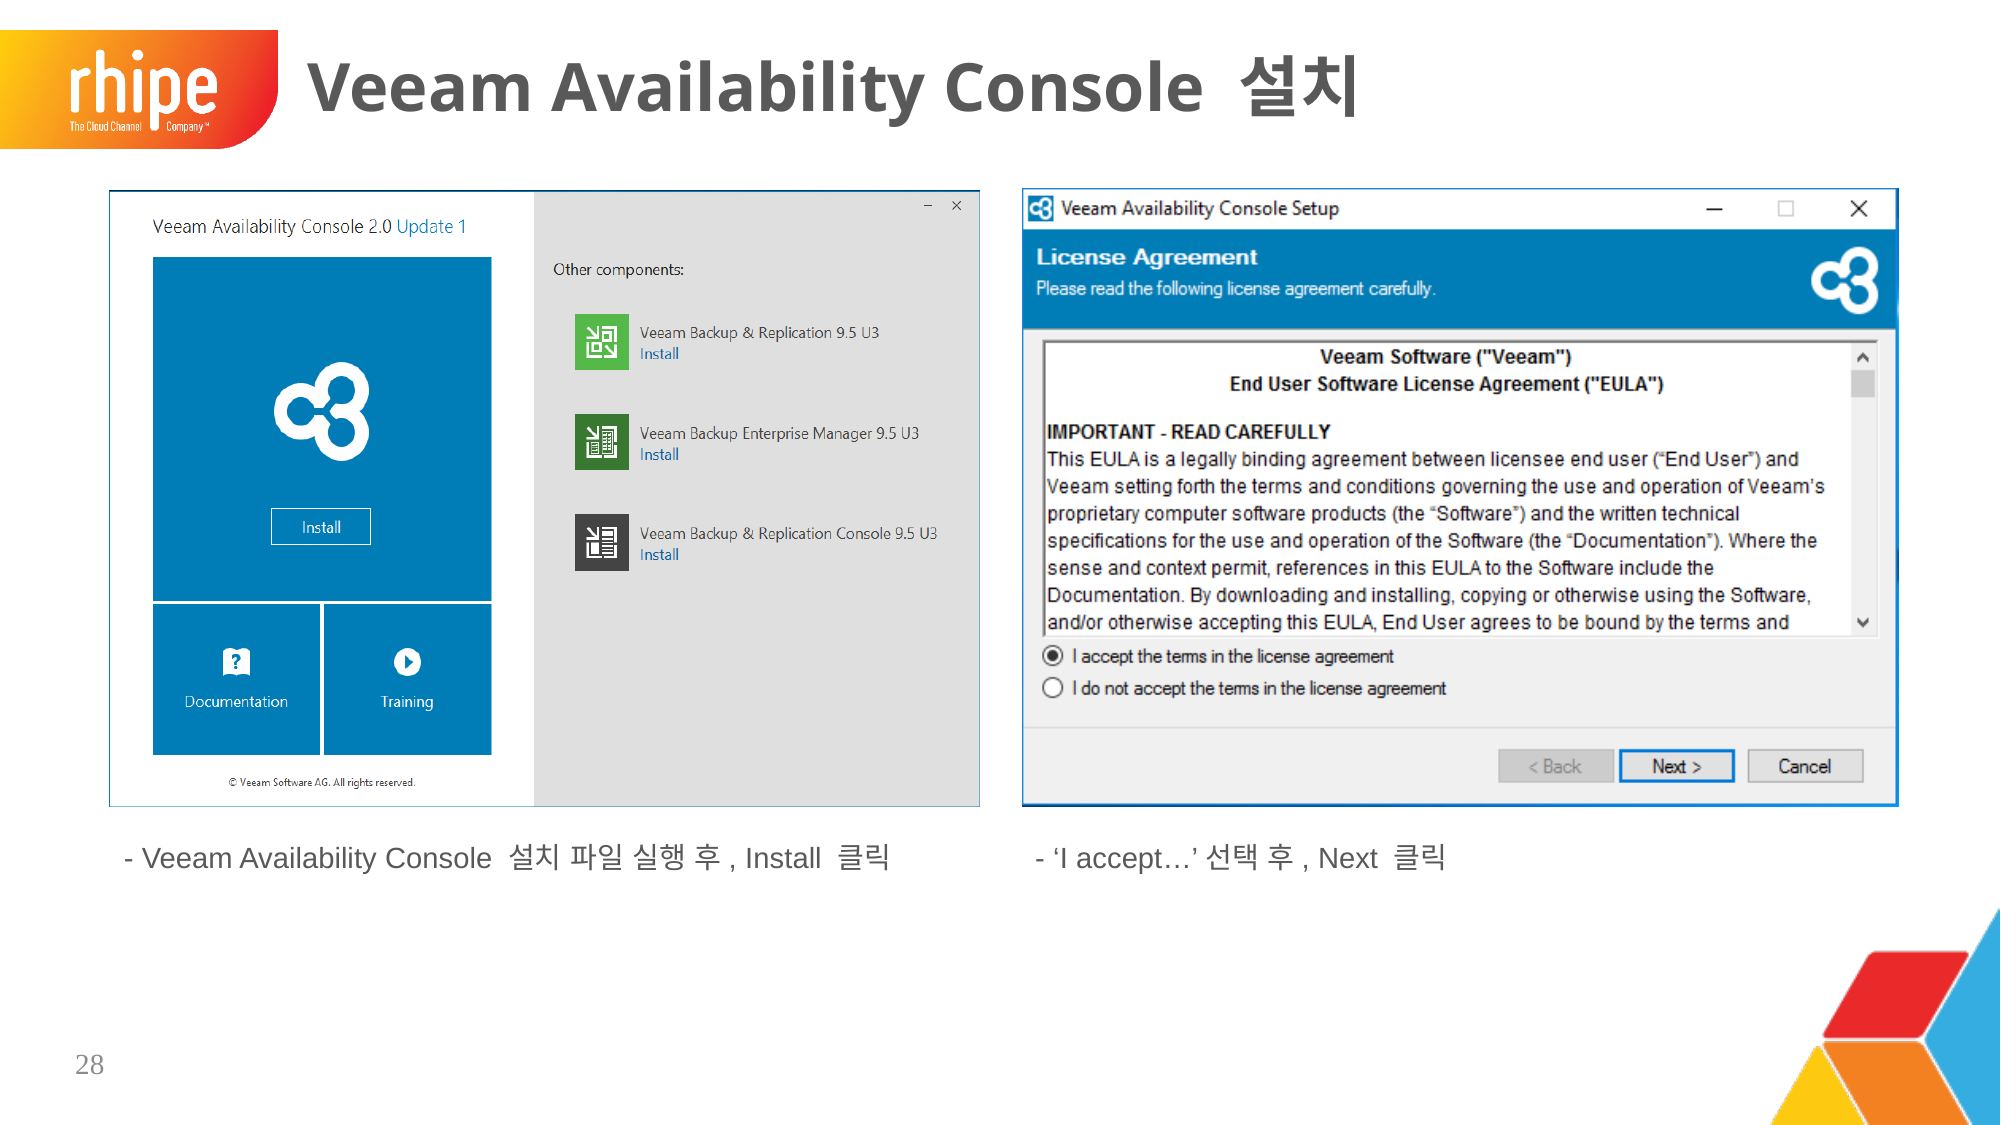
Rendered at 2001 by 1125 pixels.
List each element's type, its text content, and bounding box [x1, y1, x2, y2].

picture [0, 0, 2000, 1125]
title Veeam Availability Console 설치 [292, 31, 1944, 150]
slide_number 28 [25, 1033, 155, 1093]
text_box - ‘I accept…’선택 후, Next 클릭 [1020, 831, 1463, 882]
text_box - Veeam Availability Console 설치 파일 실행 후, Install 클릭 [109, 832, 955, 883]
